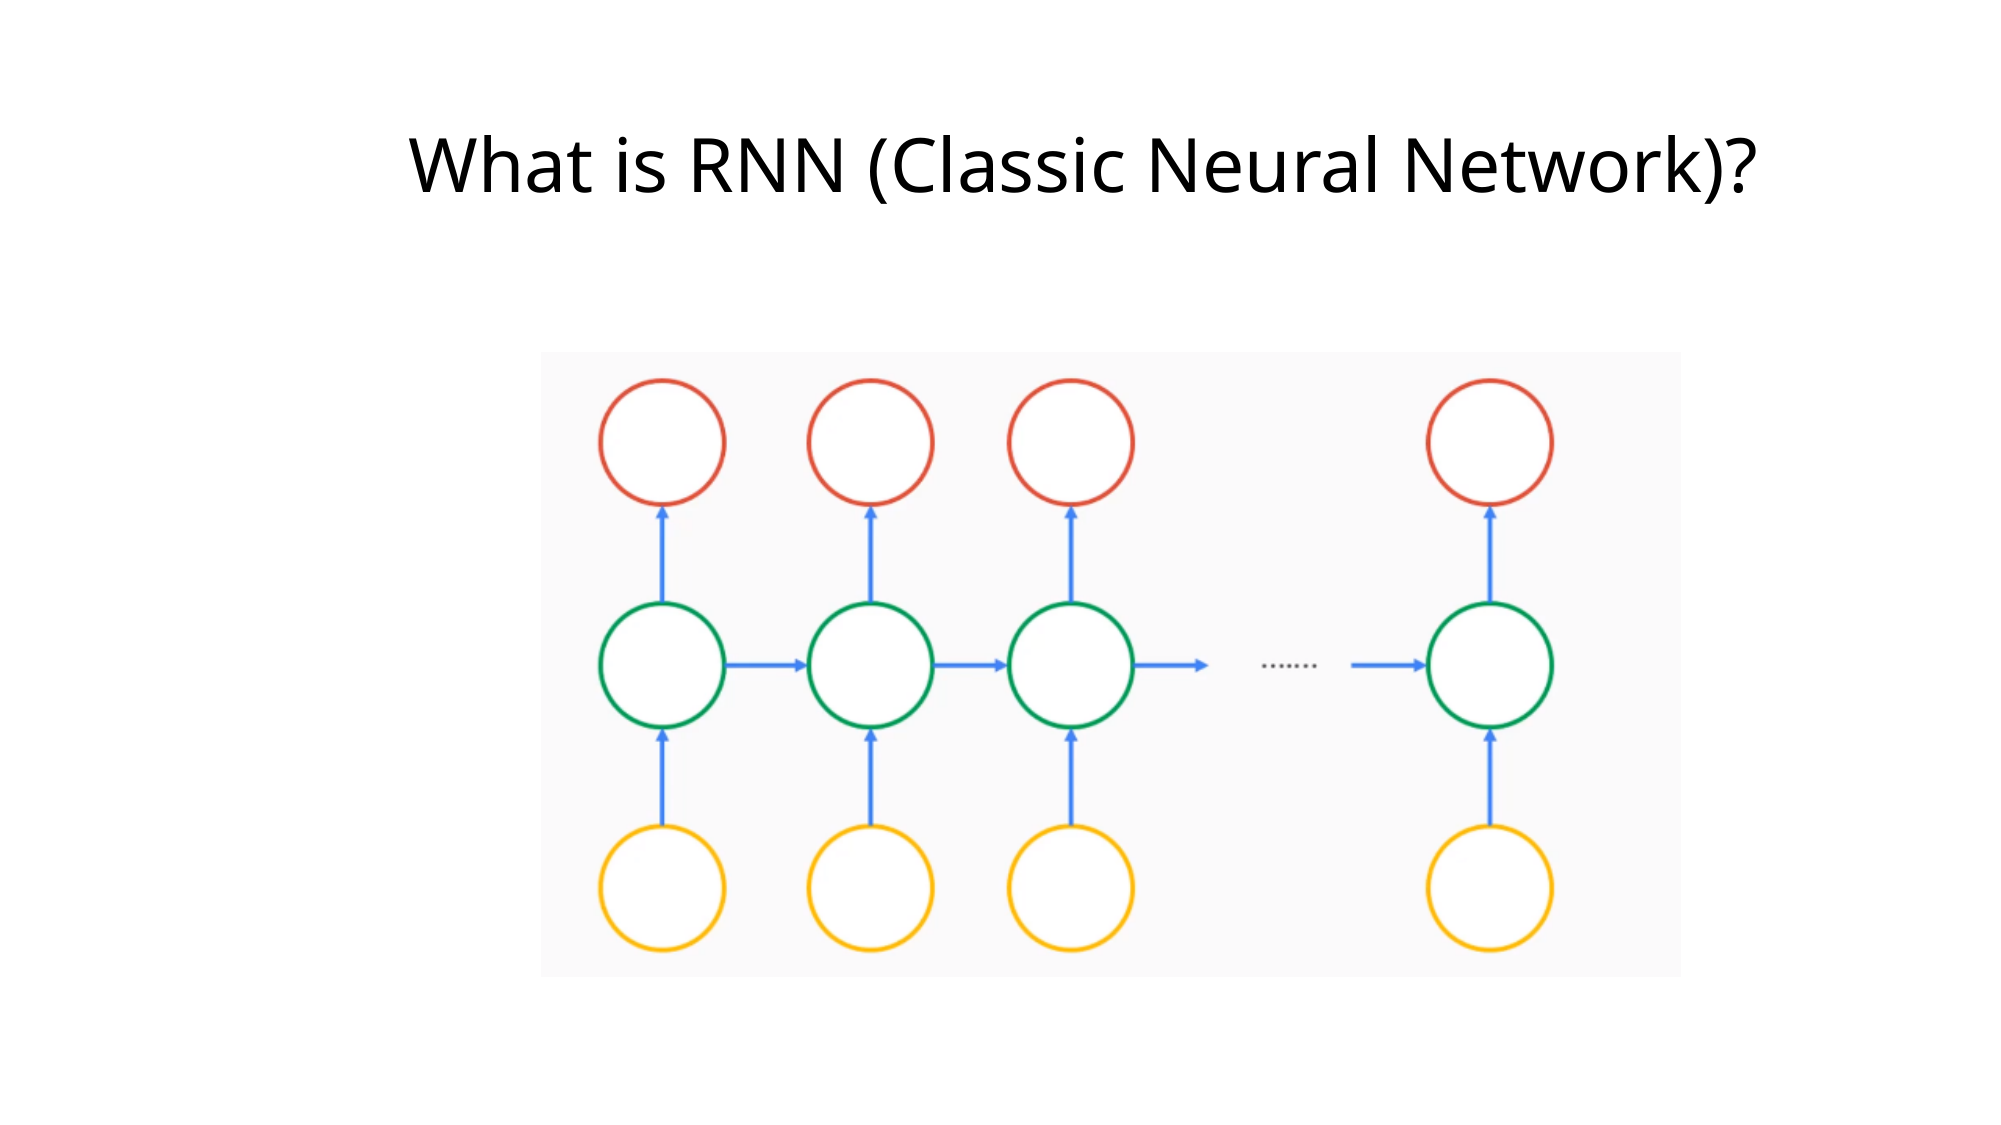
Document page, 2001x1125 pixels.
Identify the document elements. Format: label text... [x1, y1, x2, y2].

title What is RNN (Classic Neural Network)? [249, 31, 1918, 217]
picture [541, 352, 1681, 977]
